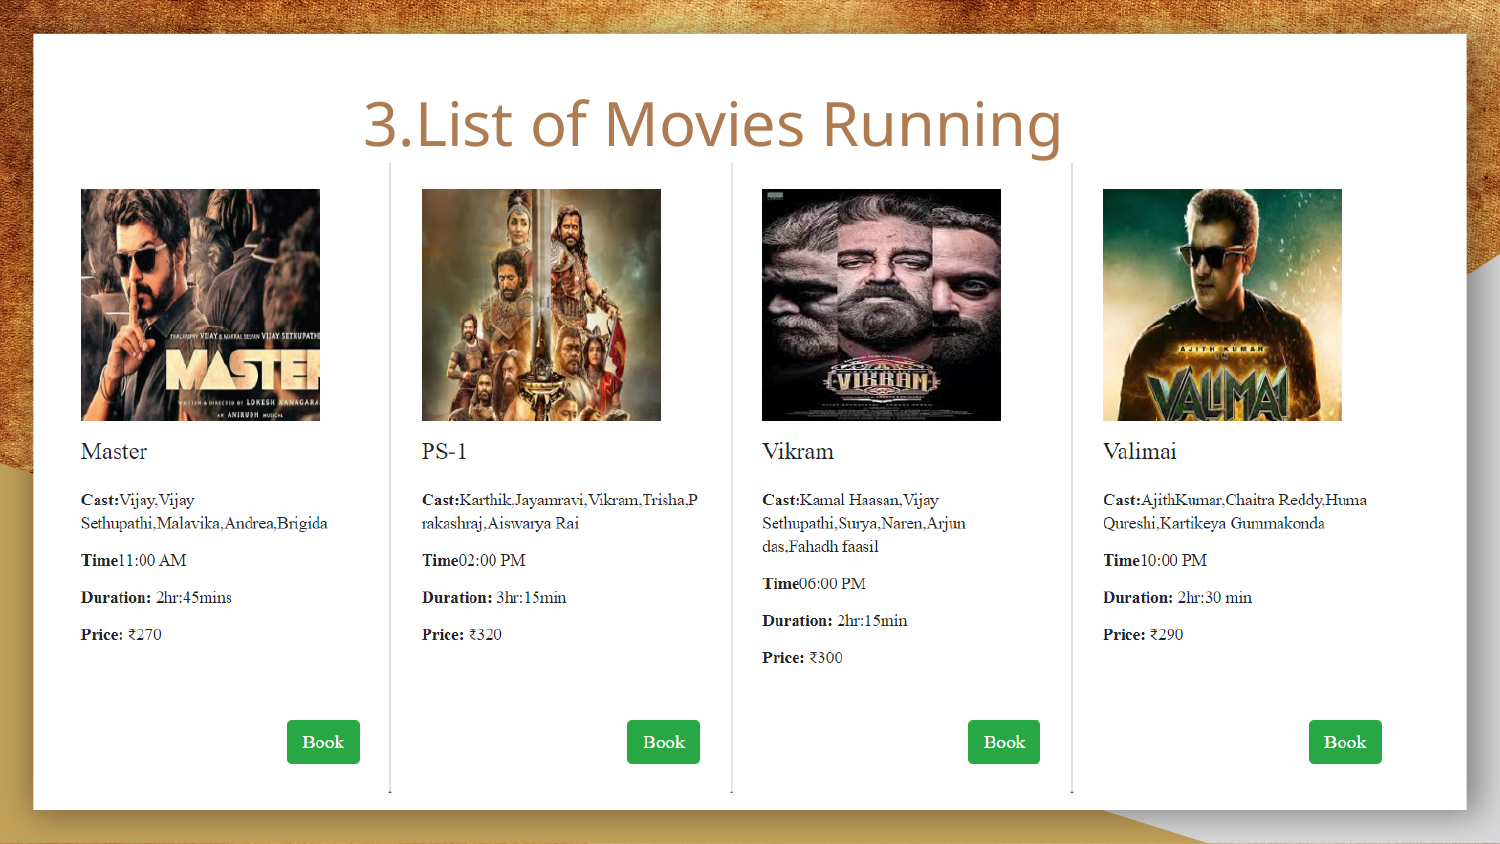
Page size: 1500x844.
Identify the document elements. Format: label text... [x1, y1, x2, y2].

picture [54, 163, 1410, 794]
picture [0, 0, 1500, 473]
title 3.List of Movies Running [108, 70, 1330, 162]
